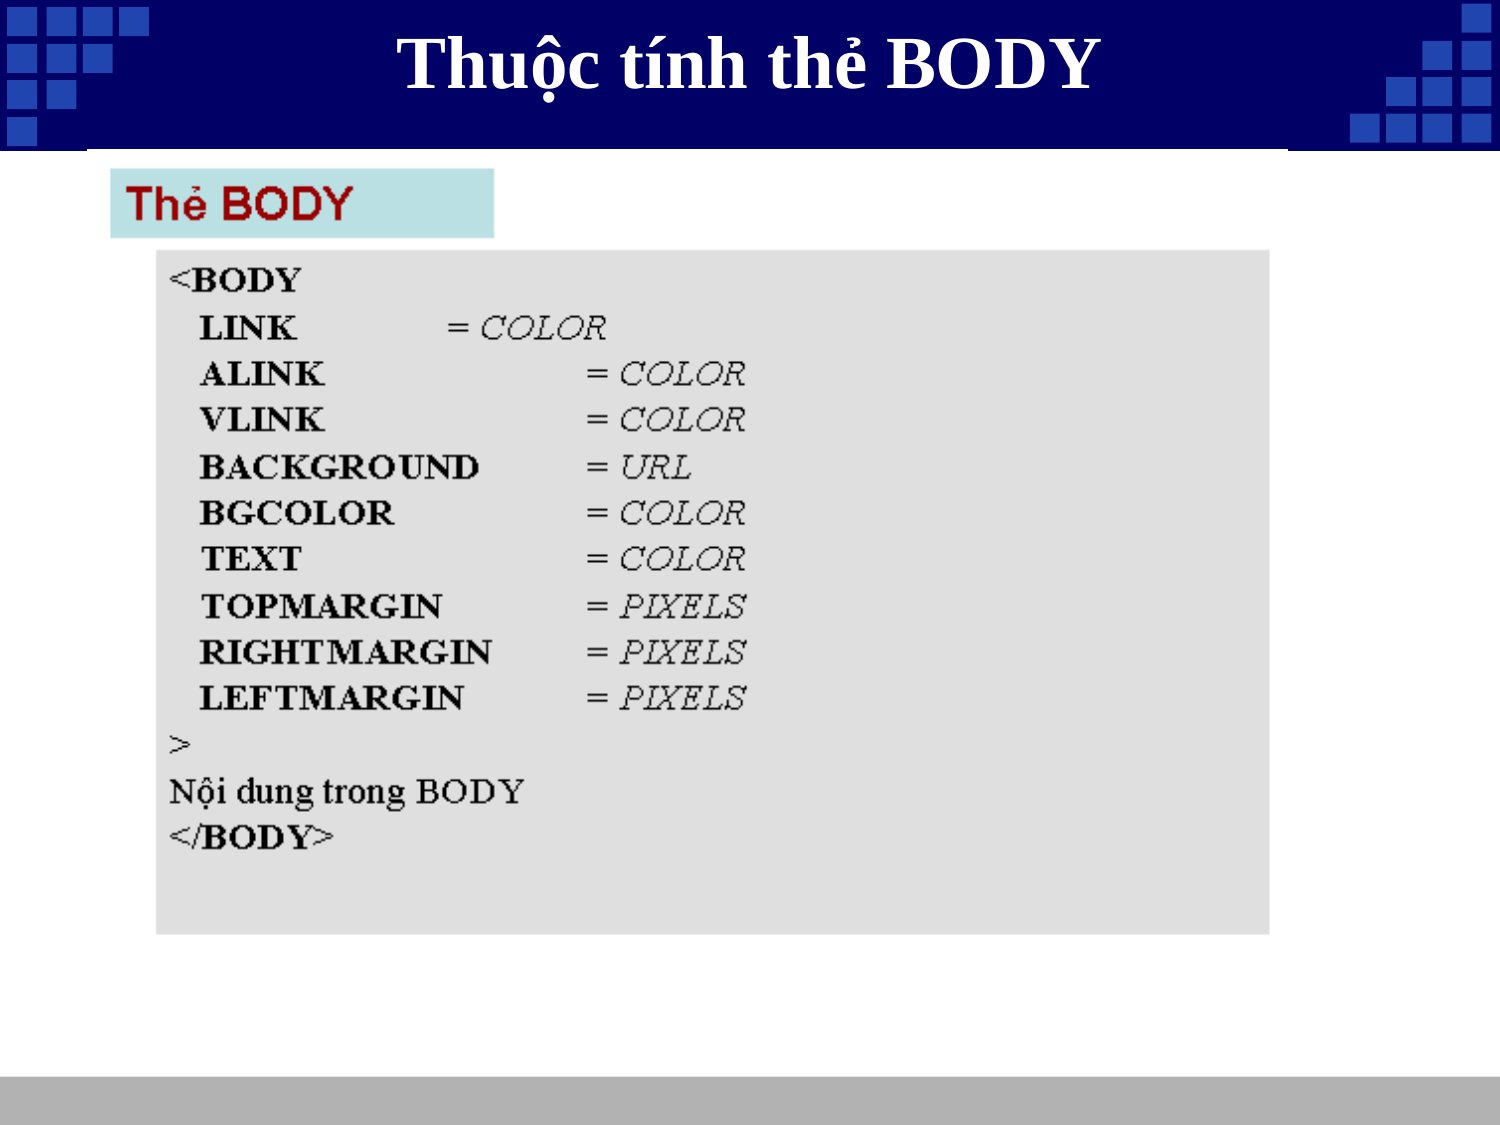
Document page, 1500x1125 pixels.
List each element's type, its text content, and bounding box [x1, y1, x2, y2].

picture [87, 149, 1288, 945]
title Thuộc tính thẻ BODY [75, 12, 1425, 105]
